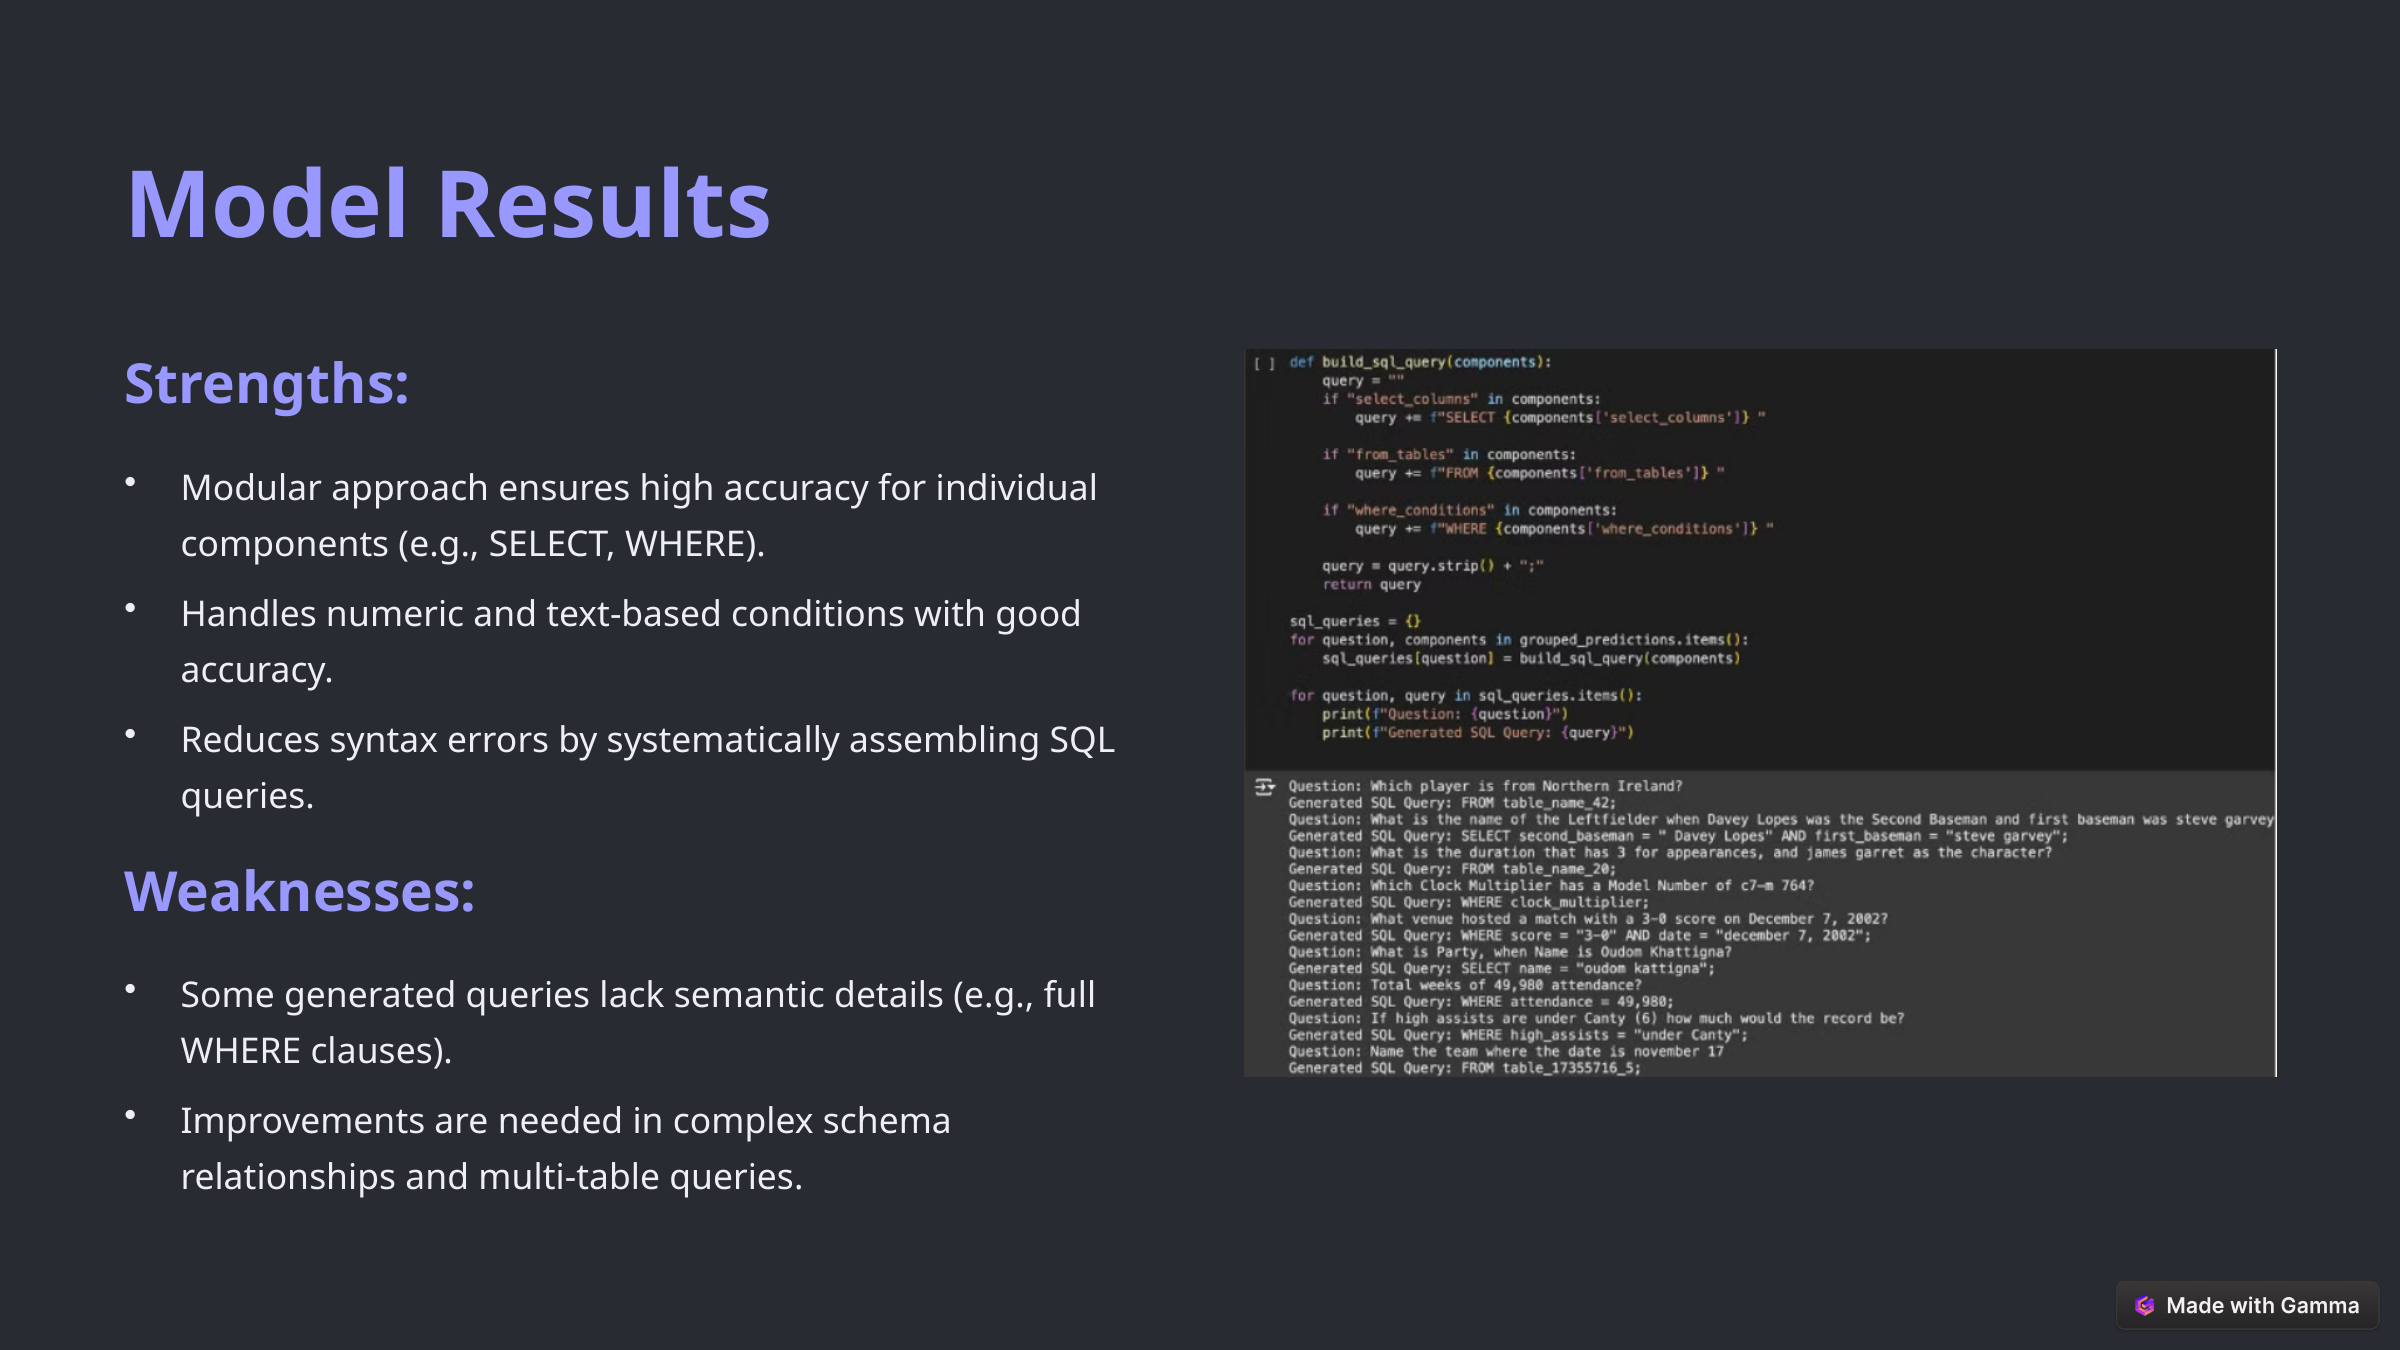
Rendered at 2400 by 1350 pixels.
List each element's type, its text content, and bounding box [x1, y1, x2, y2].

text_box Modular approach ensures high accuracy for individual components (e.g., SELECT, WHERE). [124, 450, 1157, 565]
picture [2106, 1271, 2389, 1339]
text_box Some generated queries lack semantic details (e.g., full WHERE clauses). [124, 958, 1157, 1072]
text_box Reduces syntax errors by systematically assembling SQL queries. [124, 703, 1157, 817]
text_box Improvements are needed in complex schema relationships and multi-table queries. [124, 1084, 1157, 1198]
text_box Model Results [124, 139, 1060, 257]
text_box Strengths: [124, 345, 686, 416]
text_box Handles numeric and text-based conditions with good accuracy. [124, 576, 1157, 691]
text_box Weaknesses: [124, 852, 686, 923]
picture [1244, 349, 2277, 1077]
